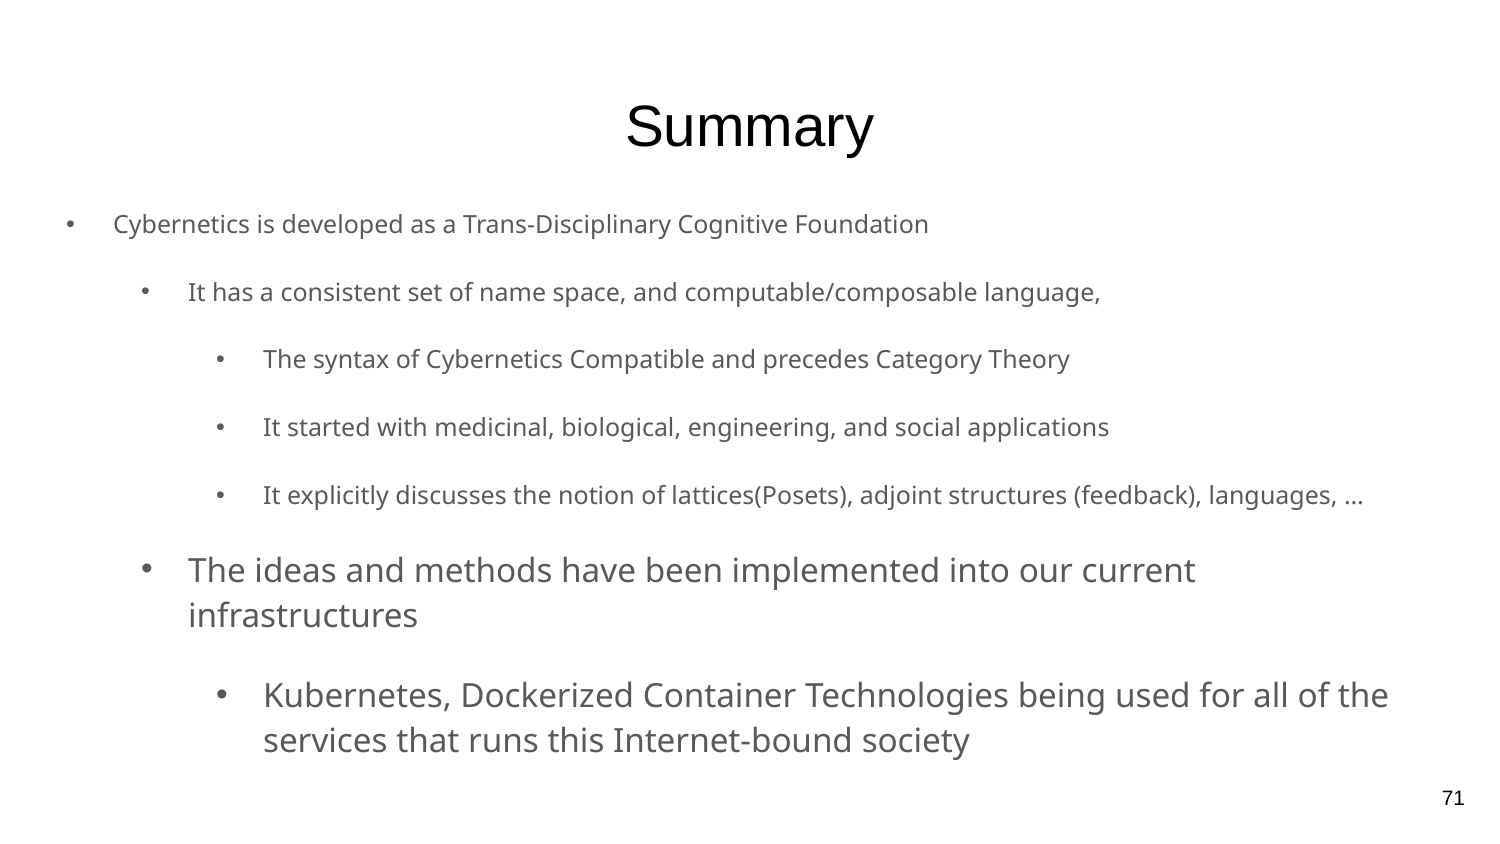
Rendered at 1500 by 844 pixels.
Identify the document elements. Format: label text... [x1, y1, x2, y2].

slide_number 71 [1389, 764, 1480, 830]
title Summary [51, 72, 1449, 167]
list Cybernetics is developed as a Trans-Disciplinary Cognitive Foundation It has a consistent set of name space, and computable/composable language, The syntax of Cybernetics Compatible and precedes Category Theory It started with medicinal, biological, engineering, and social applications It explicitly discusses the notion of lattices(Posets), adjoint structures (feedback), languages, … The ideas and methods have been implemented into our current infrastructures Kubernetes, Dockerized Container Technologies being used for all of the services that runs this Internet-bound society [51, 189, 1449, 750]
